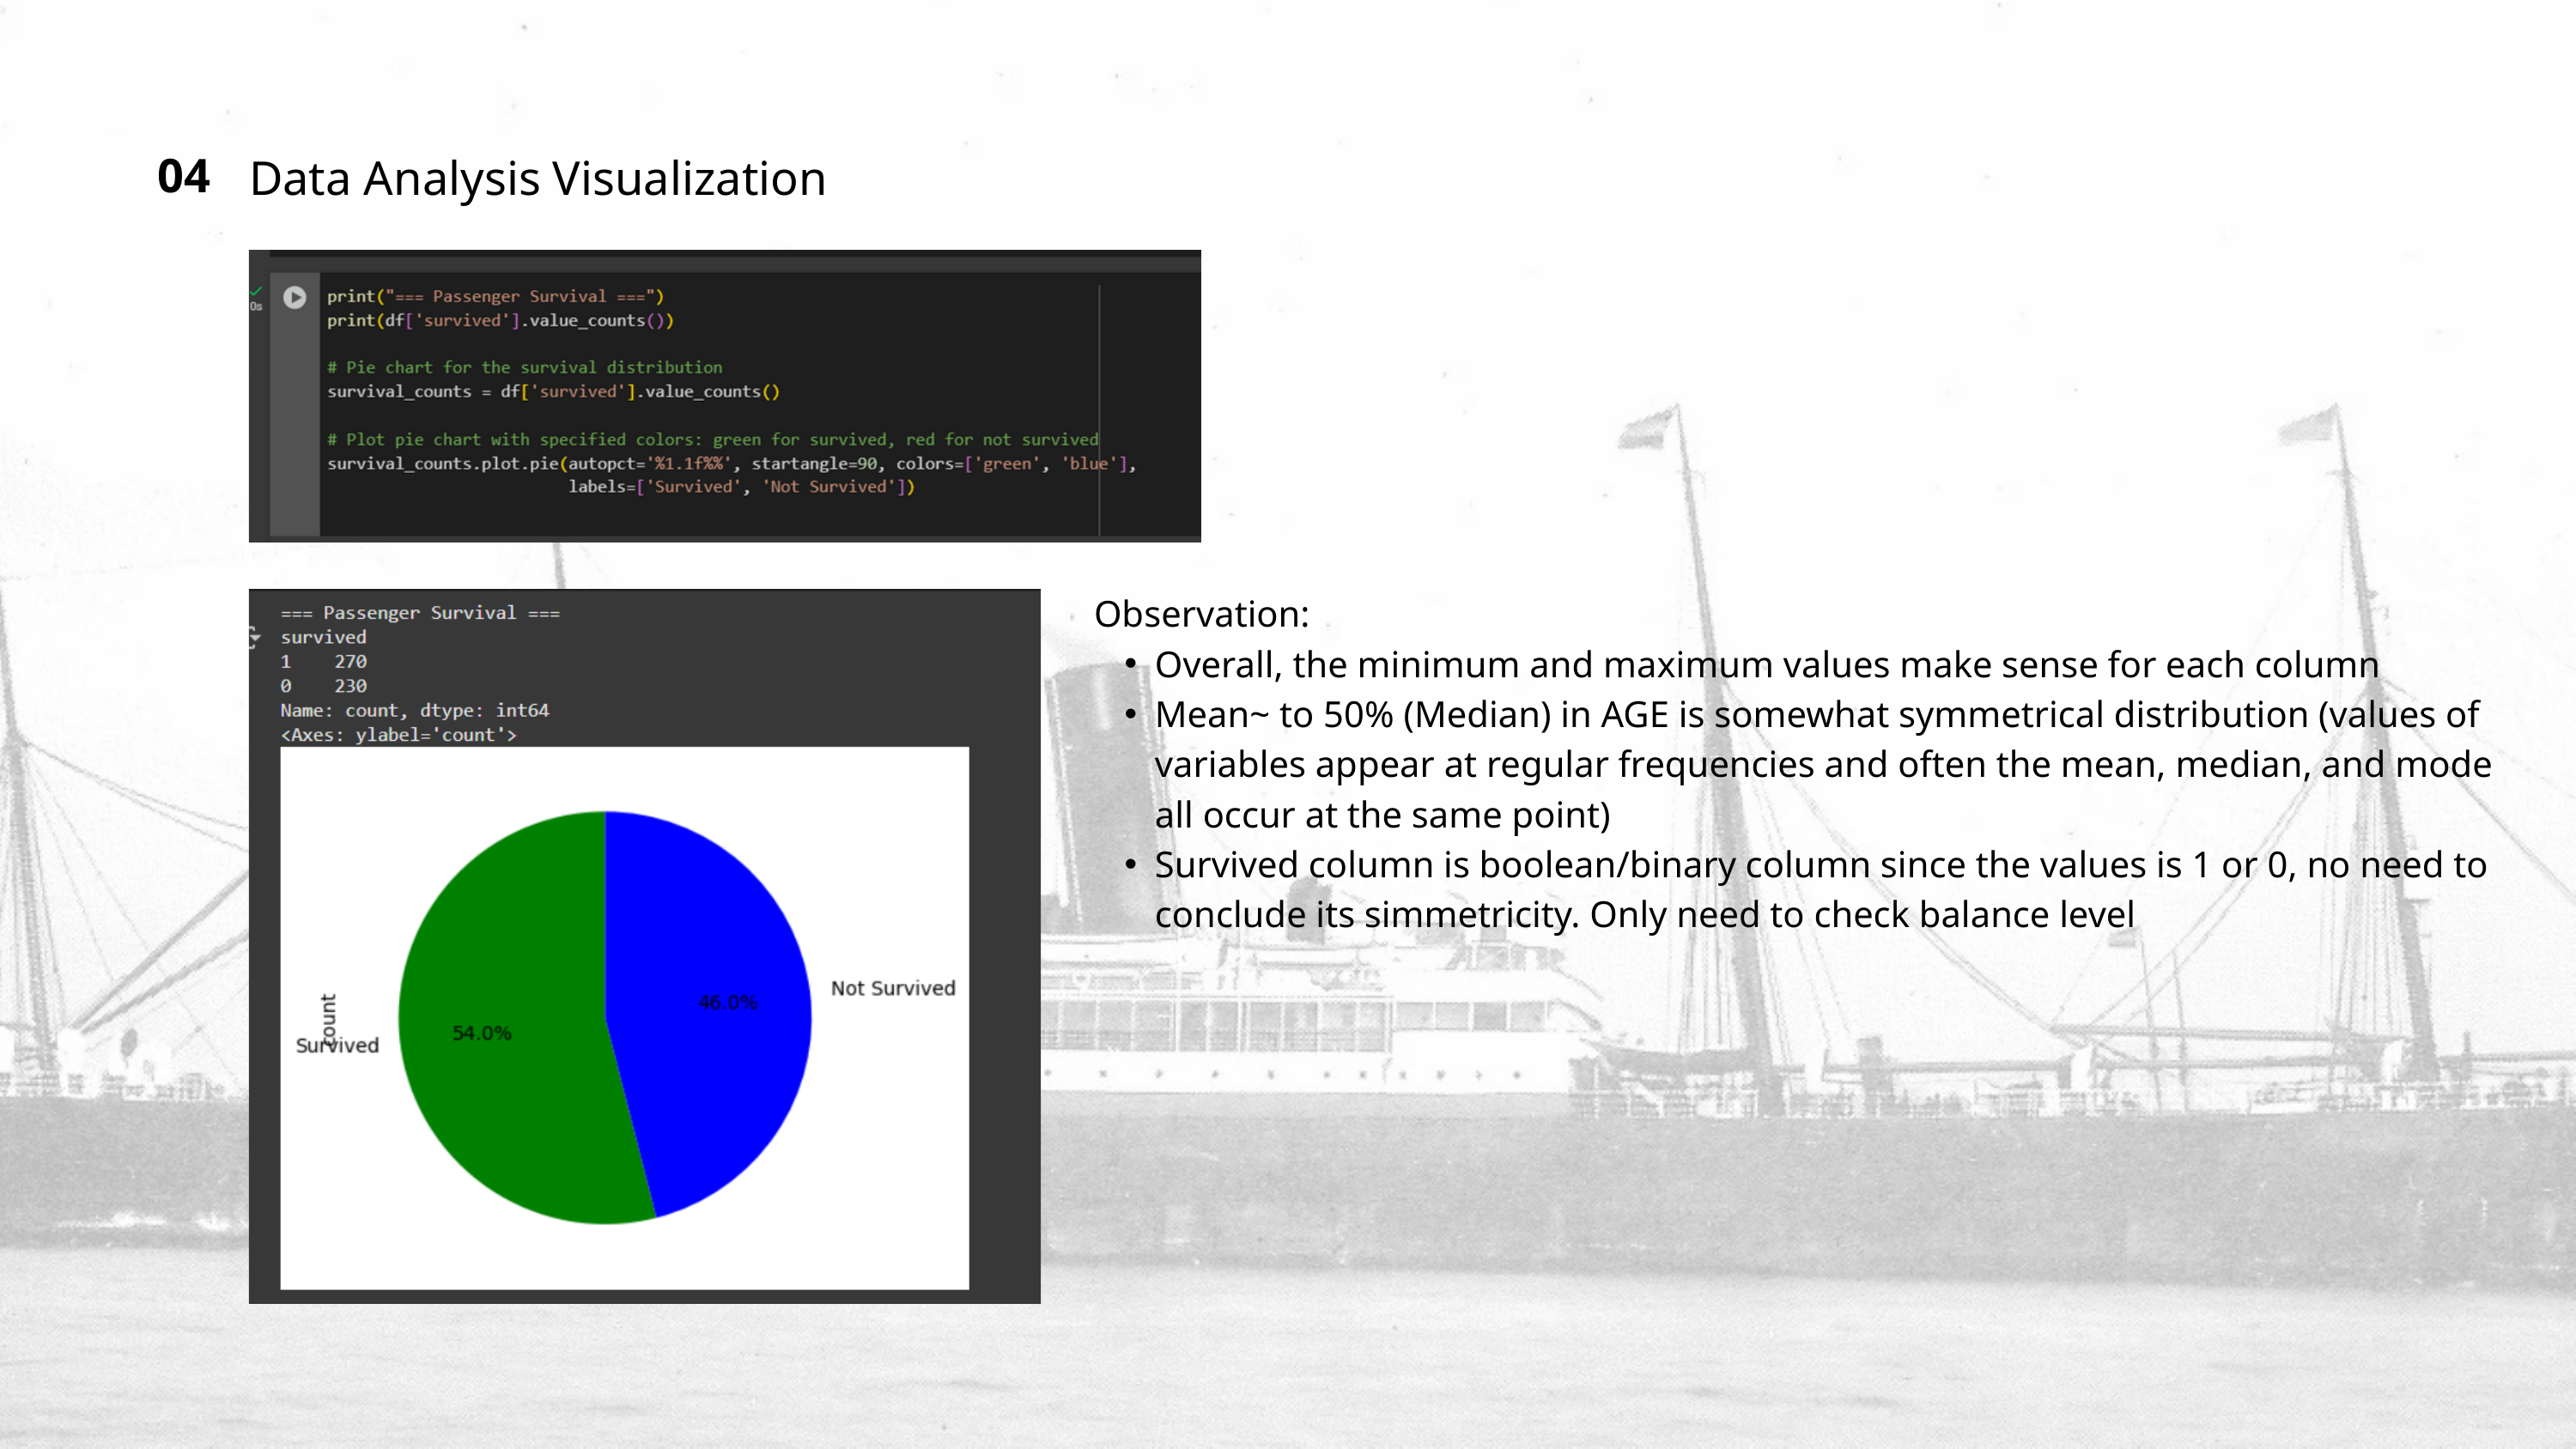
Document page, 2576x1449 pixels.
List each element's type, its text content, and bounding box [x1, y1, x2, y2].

text_box Observation: Overall, the minimum and maximum values make sense for each column Mean~ to 50% (Median) in AGE is somewhat symmetrical distribution (values of variables appear at regular frequencies and often the mean, median, and mode all occur at the same point) Survived column is boolean/binary column since the values is 1 or 0, no need to conclude its simmetricity. Only need to check balance level [1094, 584, 2508, 985]
text_box [0, 0, 2576, 1449]
text_box Data Analysis Visualization [248, 139, 1288, 204]
text_box [248, 250, 1201, 543]
text_box [248, 589, 1042, 1304]
text_box 04 [148, 136, 211, 203]
